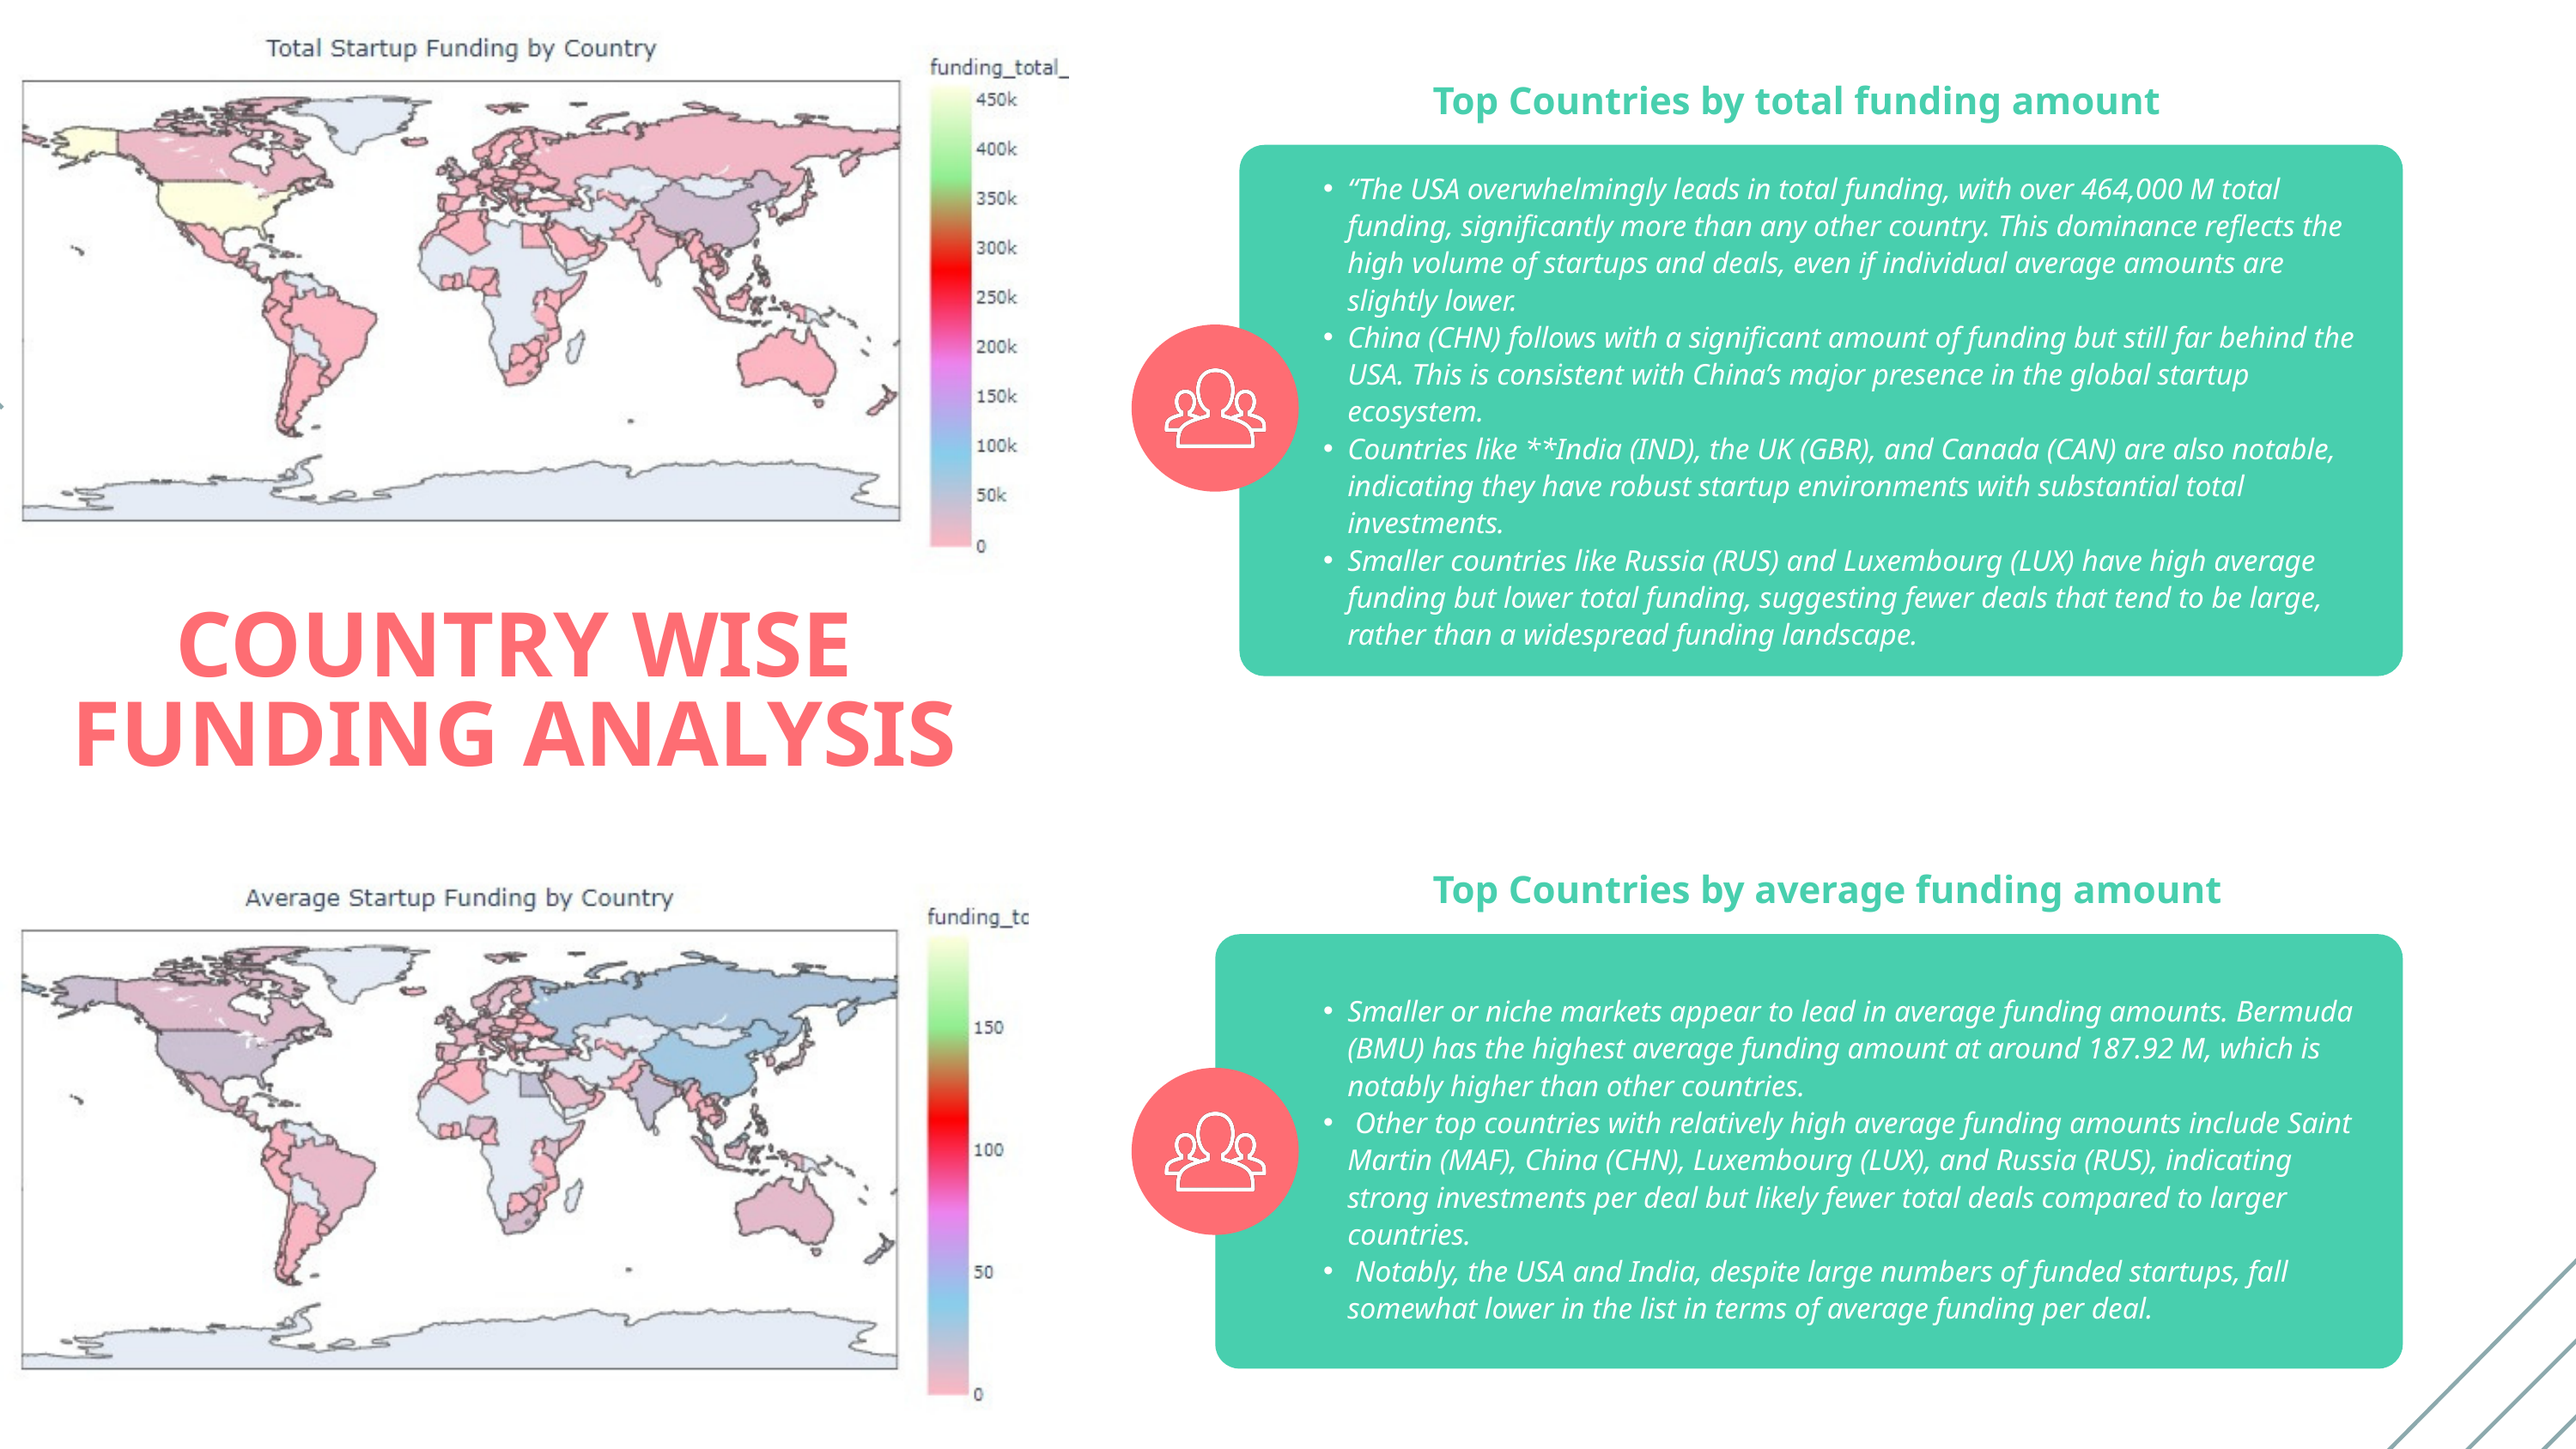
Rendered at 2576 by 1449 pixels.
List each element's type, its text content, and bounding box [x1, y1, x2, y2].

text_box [1131, 1067, 1299, 1235]
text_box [1131, 324, 1299, 492]
text_box Top Countries by average funding amount [1432, 862, 2230, 912]
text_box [1214, 933, 2403, 1369]
text_box Top Countries by total funding amount [1432, 73, 2230, 123]
text_box [0, 821, 1030, 1449]
text_box COUNTRY WISE FUNDING ANALYSIS [59, 604, 969, 785]
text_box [1239, 144, 2403, 676]
text_box [4, 0, 1069, 603]
